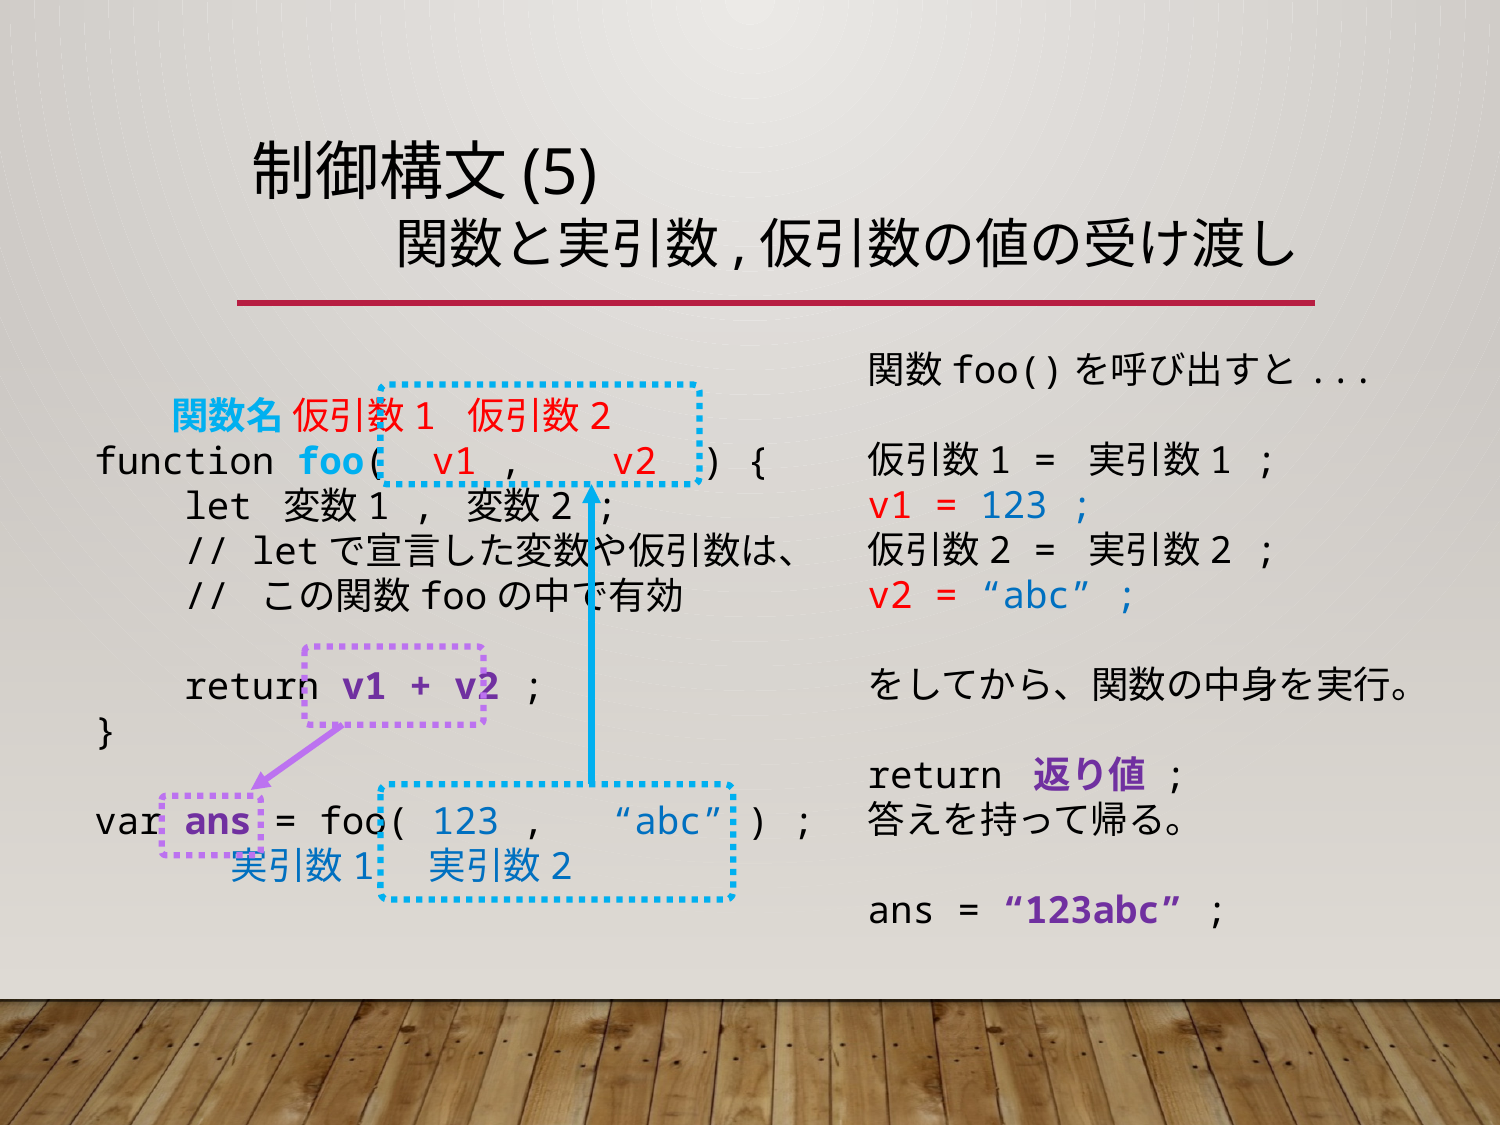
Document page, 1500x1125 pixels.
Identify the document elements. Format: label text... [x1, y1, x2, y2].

title 制御構文(5) 関数と実引数,仮引数の値の受け渡し [236, 131, 1315, 305]
text_box [379, 782, 735, 901]
picture [0, 999, 1500, 1125]
text_box 関数名 仮引数1 仮引数2 function foo( v1 , v2 ) { let 変数1 , 変数2 ; // letで宣言した変数や仮引数は、 // この関数fooの中で有効 return v1 + v2 ; } var ans = foo( 123 , “abc” ) ; 実引数1 実引数2 [593, 384, 852, 895]
text_box [303, 645, 485, 727]
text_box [250, 724, 343, 791]
text_box [160, 794, 263, 857]
text_box 関数foo()を呼び出すと... 仮引数1 = 実引数1 ; v1 = 123 ; 仮引数2 = 実引数2 ; v2 = “abc” ; をしてから、関数の中身を実行。 return 返り値 ; 答えを持って帰る。 ans = “123abc” ; [852, 339, 1500, 939]
text_box 関数名 仮引数1 仮引数2 function foo( v1 , v2 ) { let 変数1 , 変数2 ; // letで宣言した変数や仮引数は、 // この関数fooの中で有効 return v1 + v2 ; } var ans = foo( 123 , “abc” ) ; 実引数1 実引数2 [79, 384, 590, 895]
text_box [379, 383, 701, 486]
